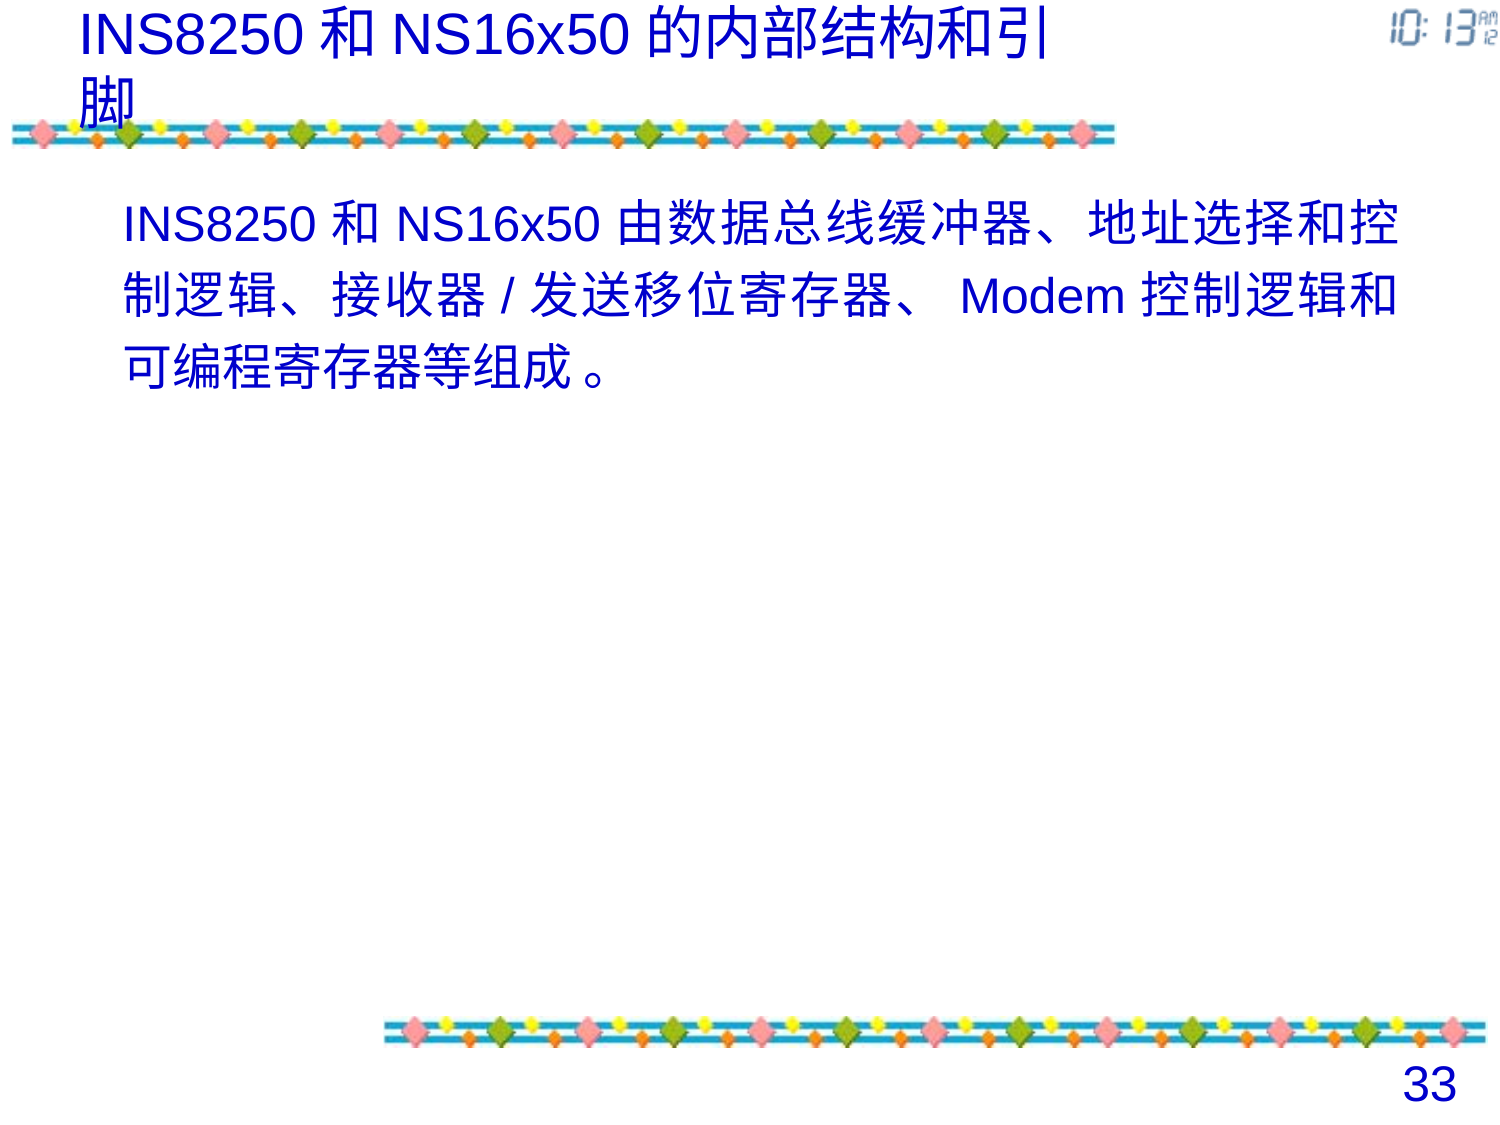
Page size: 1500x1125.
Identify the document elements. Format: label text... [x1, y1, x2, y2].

picture [383, 1016, 1488, 1048]
text_box INS8250和NS16x50的内部结构和引脚 [63, 23, 1119, 110]
picture [1371, 0, 1500, 56]
picture [11, 119, 1117, 149]
text_box INS8250和NS16x50由数据总线缓冲器、地址选择和控制逻辑、接收器/发送移位寄存器、Modem控制逻辑和可编程寄存器等组成 。 [107, 171, 1415, 403]
